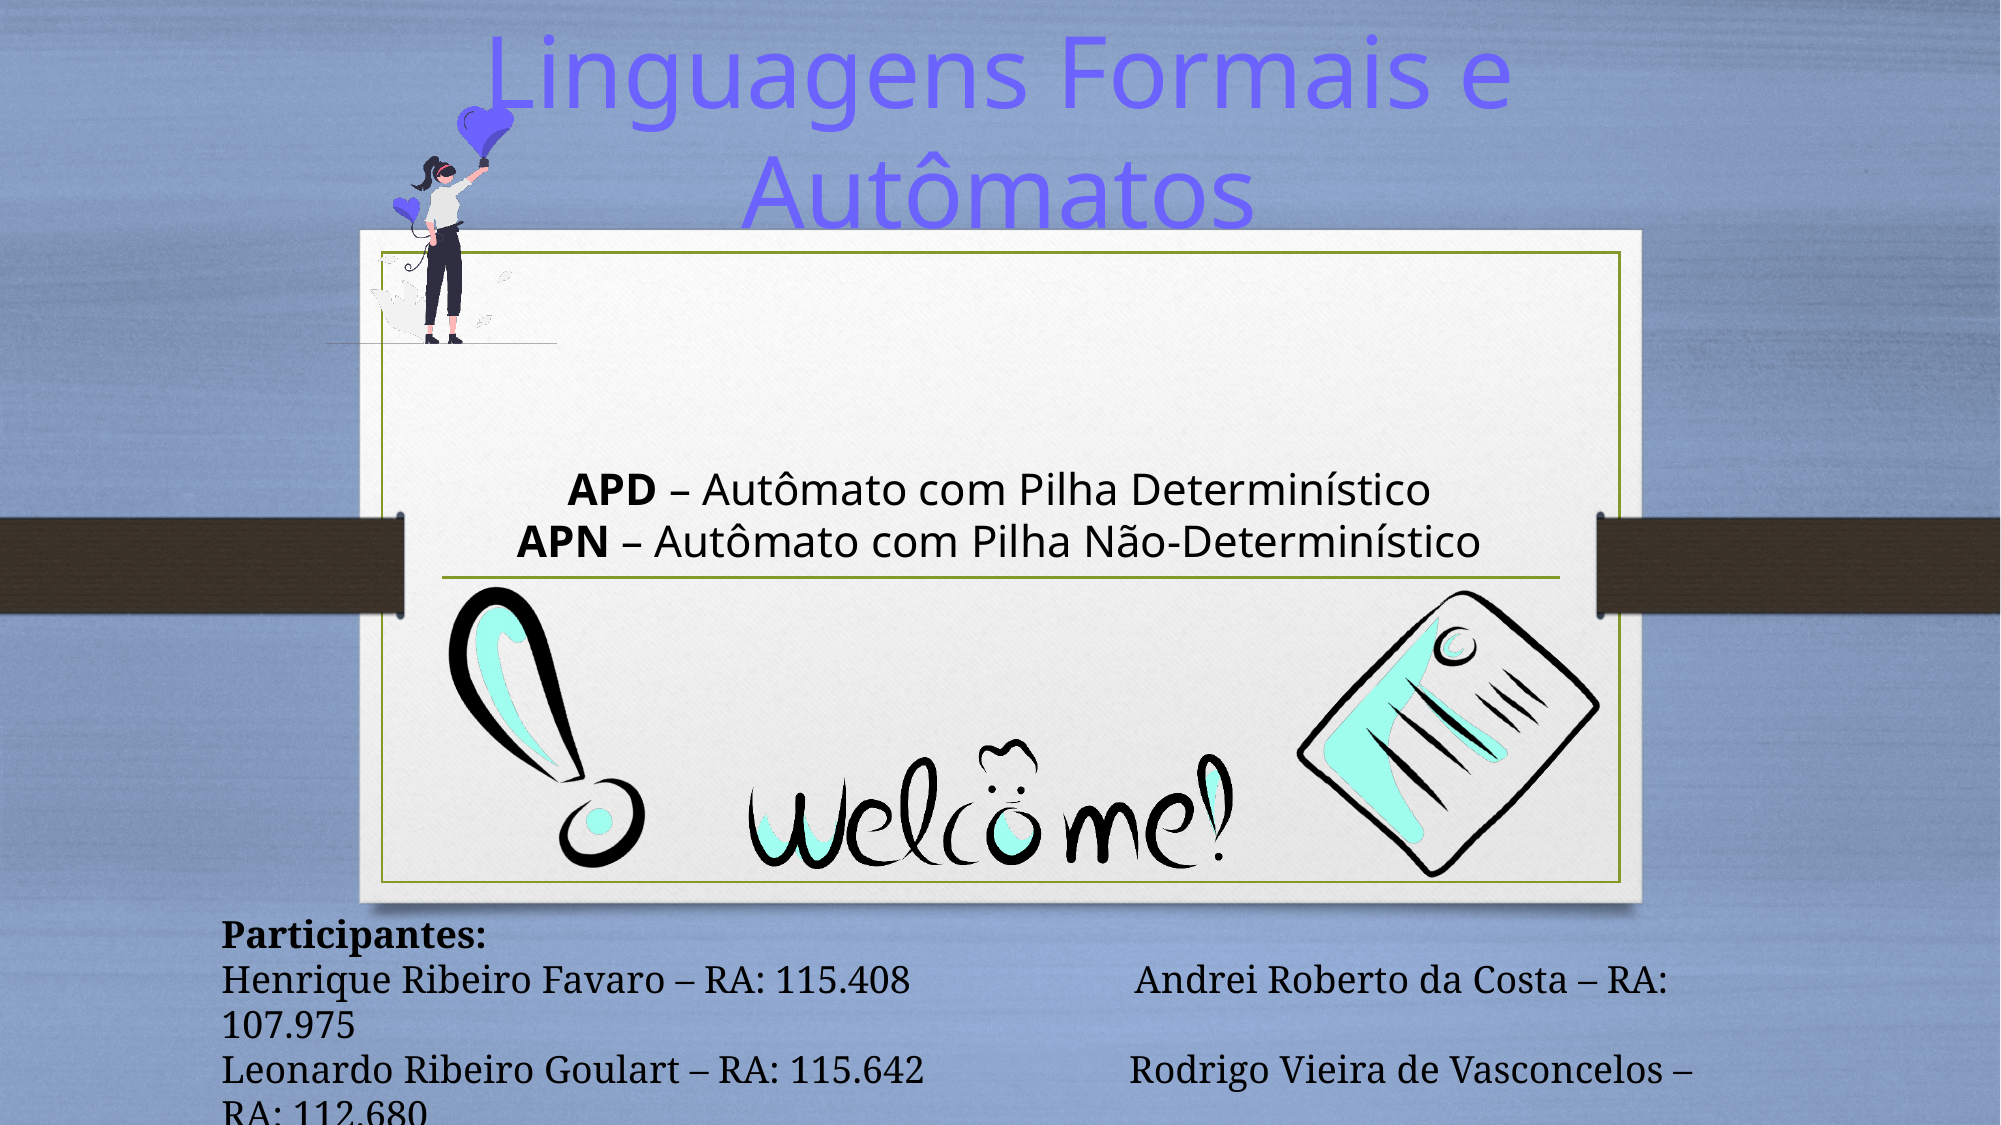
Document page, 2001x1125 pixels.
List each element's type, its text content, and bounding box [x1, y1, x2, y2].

picture [0, 0, 2001, 1125]
subtitle APD – Autômato com Pilha Determinístico APN – Autômato com Pilha Não-Determinístico [440, 454, 1559, 671]
text_box Participantes: Henrique Ribeiro Favaro – RA: 115.408 Andrei Roberto da Costa – RA: 107.975 Leonardo Ribeiro Goulart – RA: 115.642 Rodrigo Vieira de Vasconcelos – RA: 112.680 João Pedro Peres Bertoncelo – RA: 112.650 Felipe Piassa Antonucci Esperança – RA: 112.647 [206, 903, 1774, 1125]
title Linguagens Formais e Autômatos [349, 0, 1651, 257]
